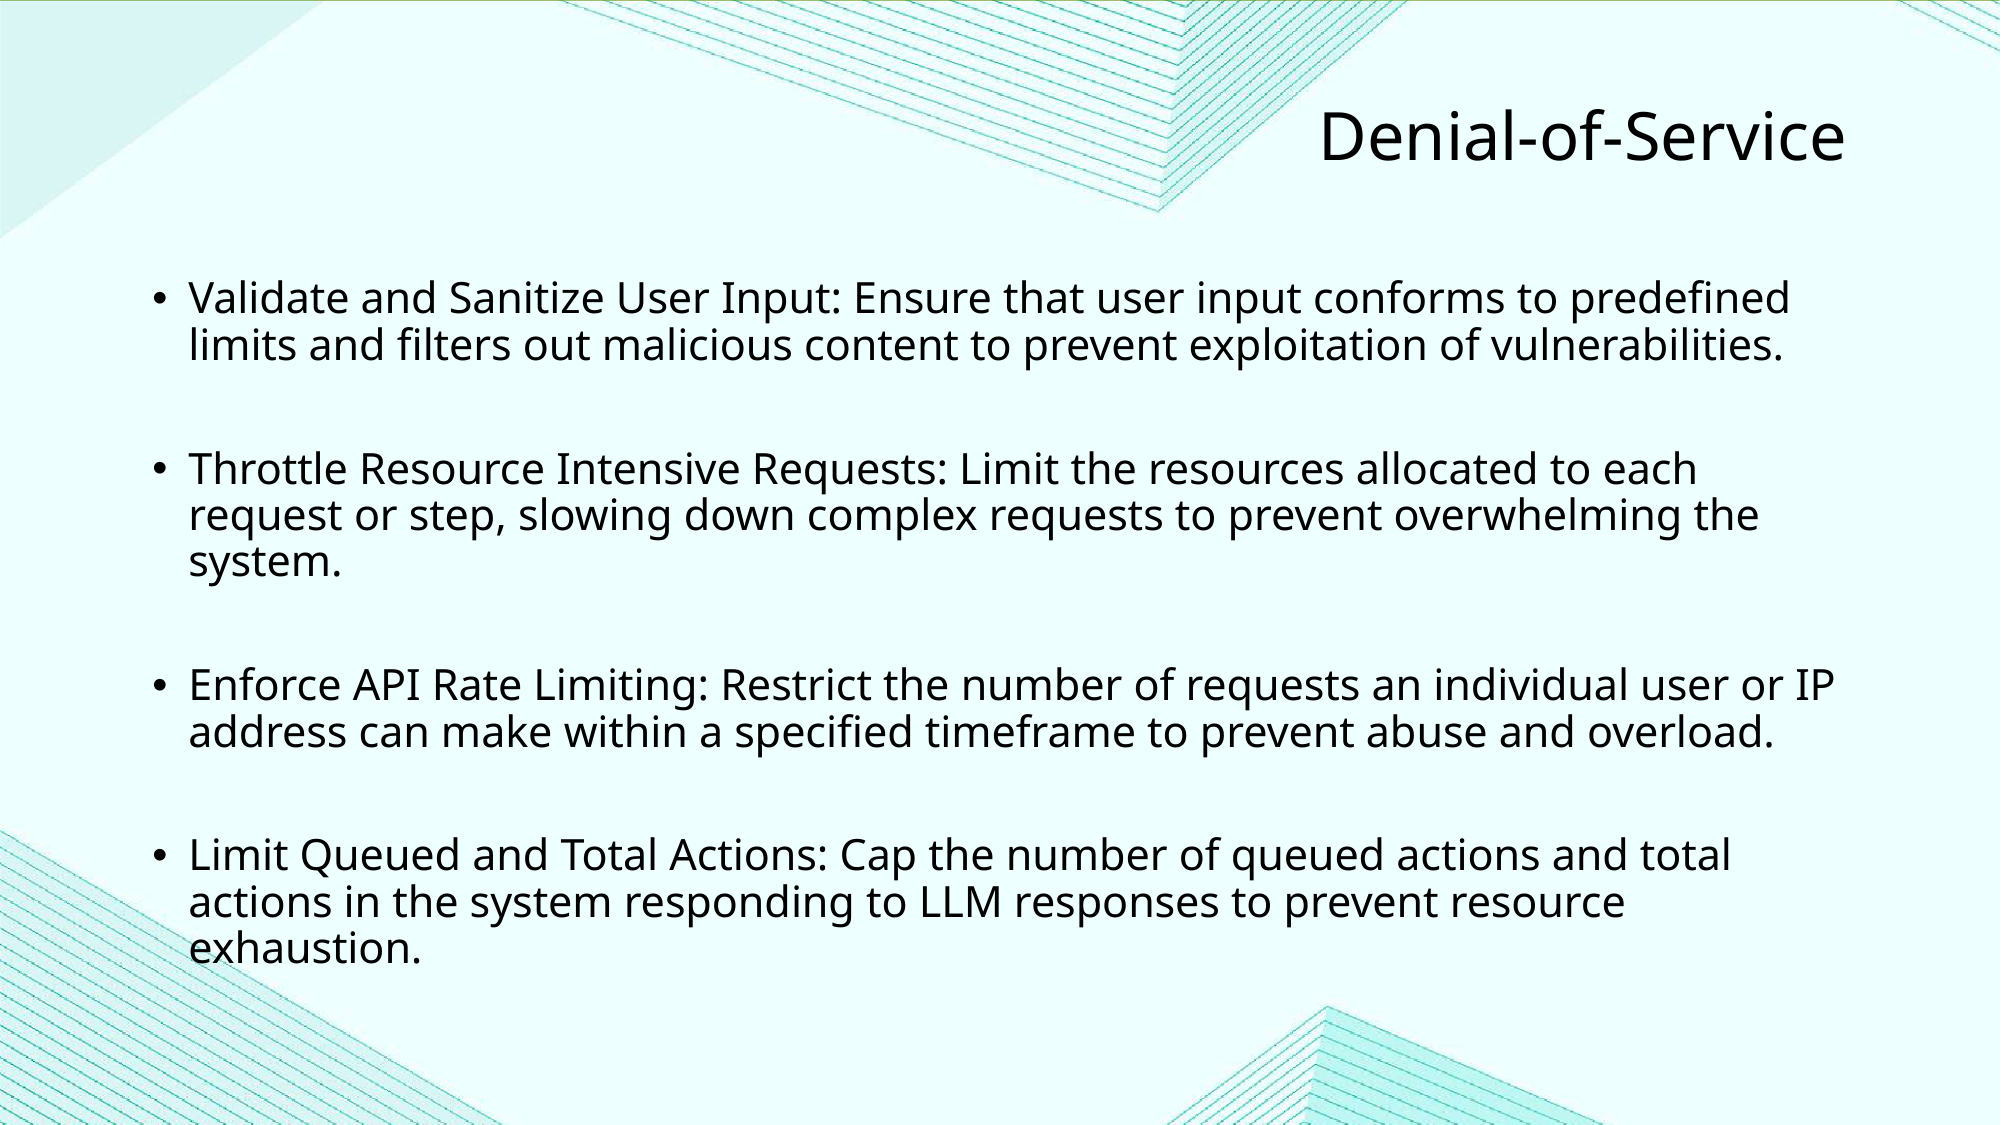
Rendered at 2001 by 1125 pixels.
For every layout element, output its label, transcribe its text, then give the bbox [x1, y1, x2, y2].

text_box Denial-of-Service [137, 86, 1863, 182]
picture [0, 0, 2000, 1125]
list Validate and Sanitize User Input: Ensure that user input conforms to predefined limits and filters out malicious content to prevent exploitation of vulnerabilities. Throttle Resource Intensive Requests: Limit the resources allocated to each request or step, slowing down complex requests to prevent overwhelming the system. Enforce API Rate Limiting: Restrict the number of requests an individual user or IP address can make within a specified timeframe to prevent abuse and overload. Limit Queued and Total Actions: Cap the number of queued actions and total actions in the system responding to LLM responses to prevent resource exhaustion. [137, 202, 1863, 1019]
